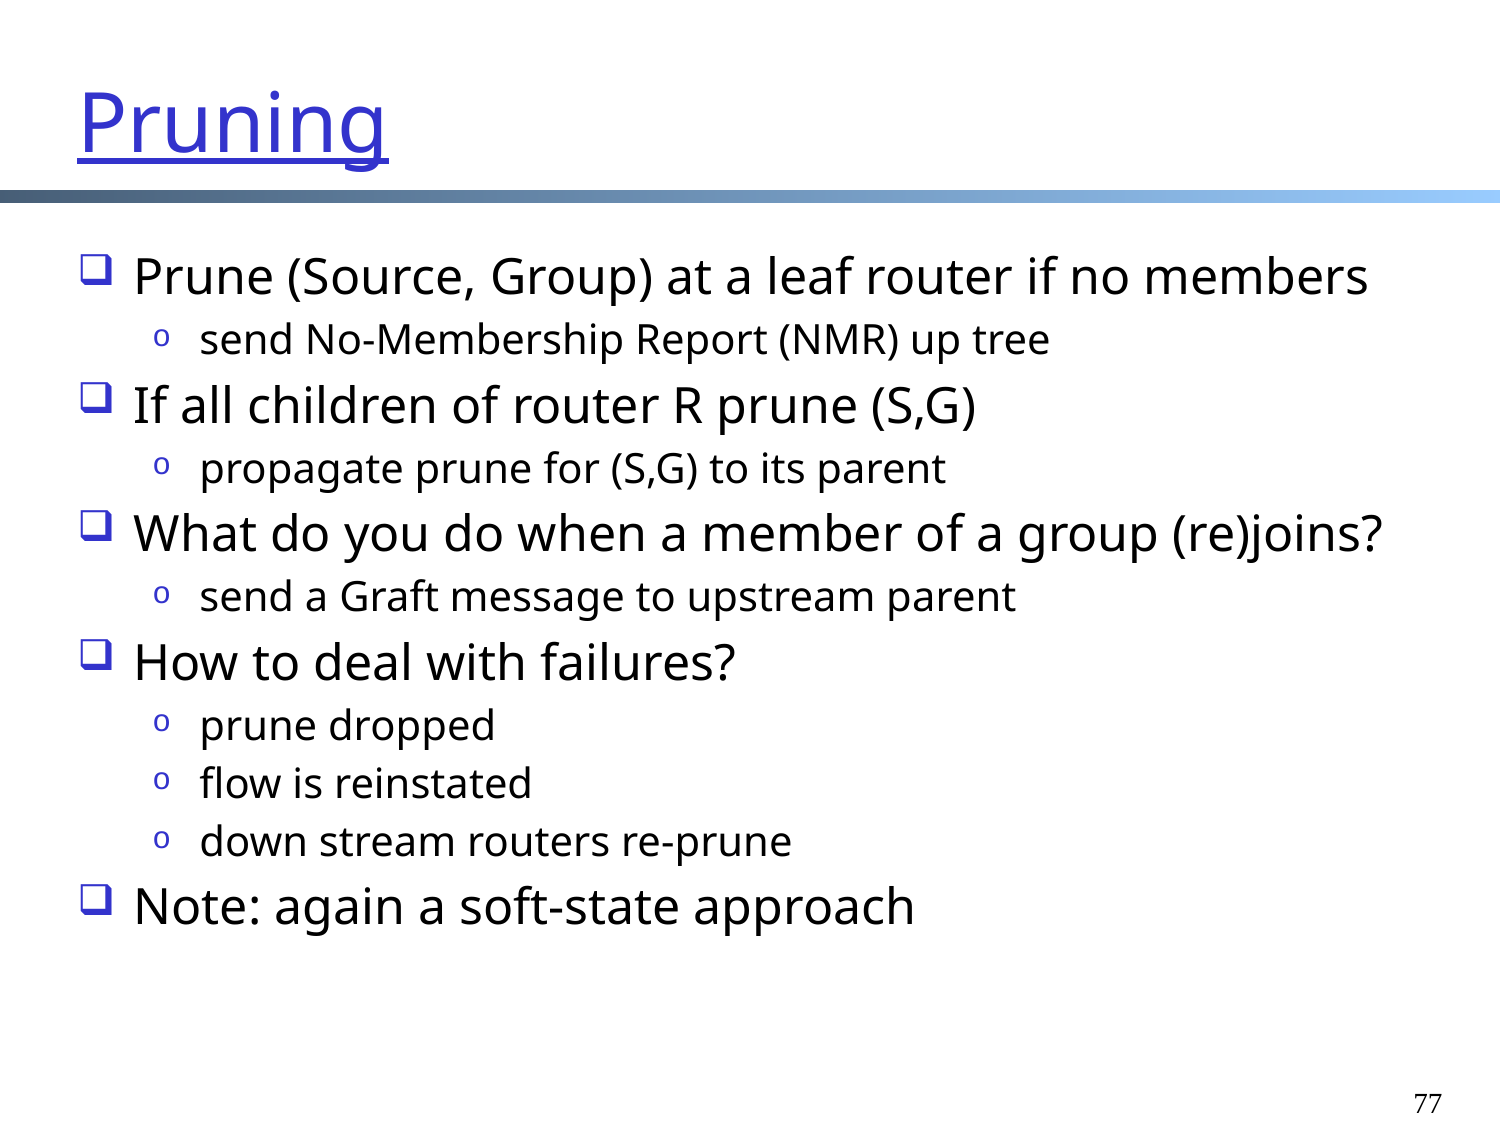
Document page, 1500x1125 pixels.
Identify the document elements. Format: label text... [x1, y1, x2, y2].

slide_number 77 [1387, 1076, 1459, 1125]
list Prune (Source, Group) at a leaf router if no members send No-Membership Report (NMR) up tree If all children of router R prune (S,G) propagate prune for (S,G) to its parent What do you do when a member of a group (re)joins? send a Graft message to upstream parent How to deal with failures? prune dropped flow is reinstated down stream routers re-prune Note: again a soft-state approach [62, 237, 1413, 1063]
text_box a2 [1424, 190, 1428, 203]
title Pruning [62, 24, 1410, 213]
